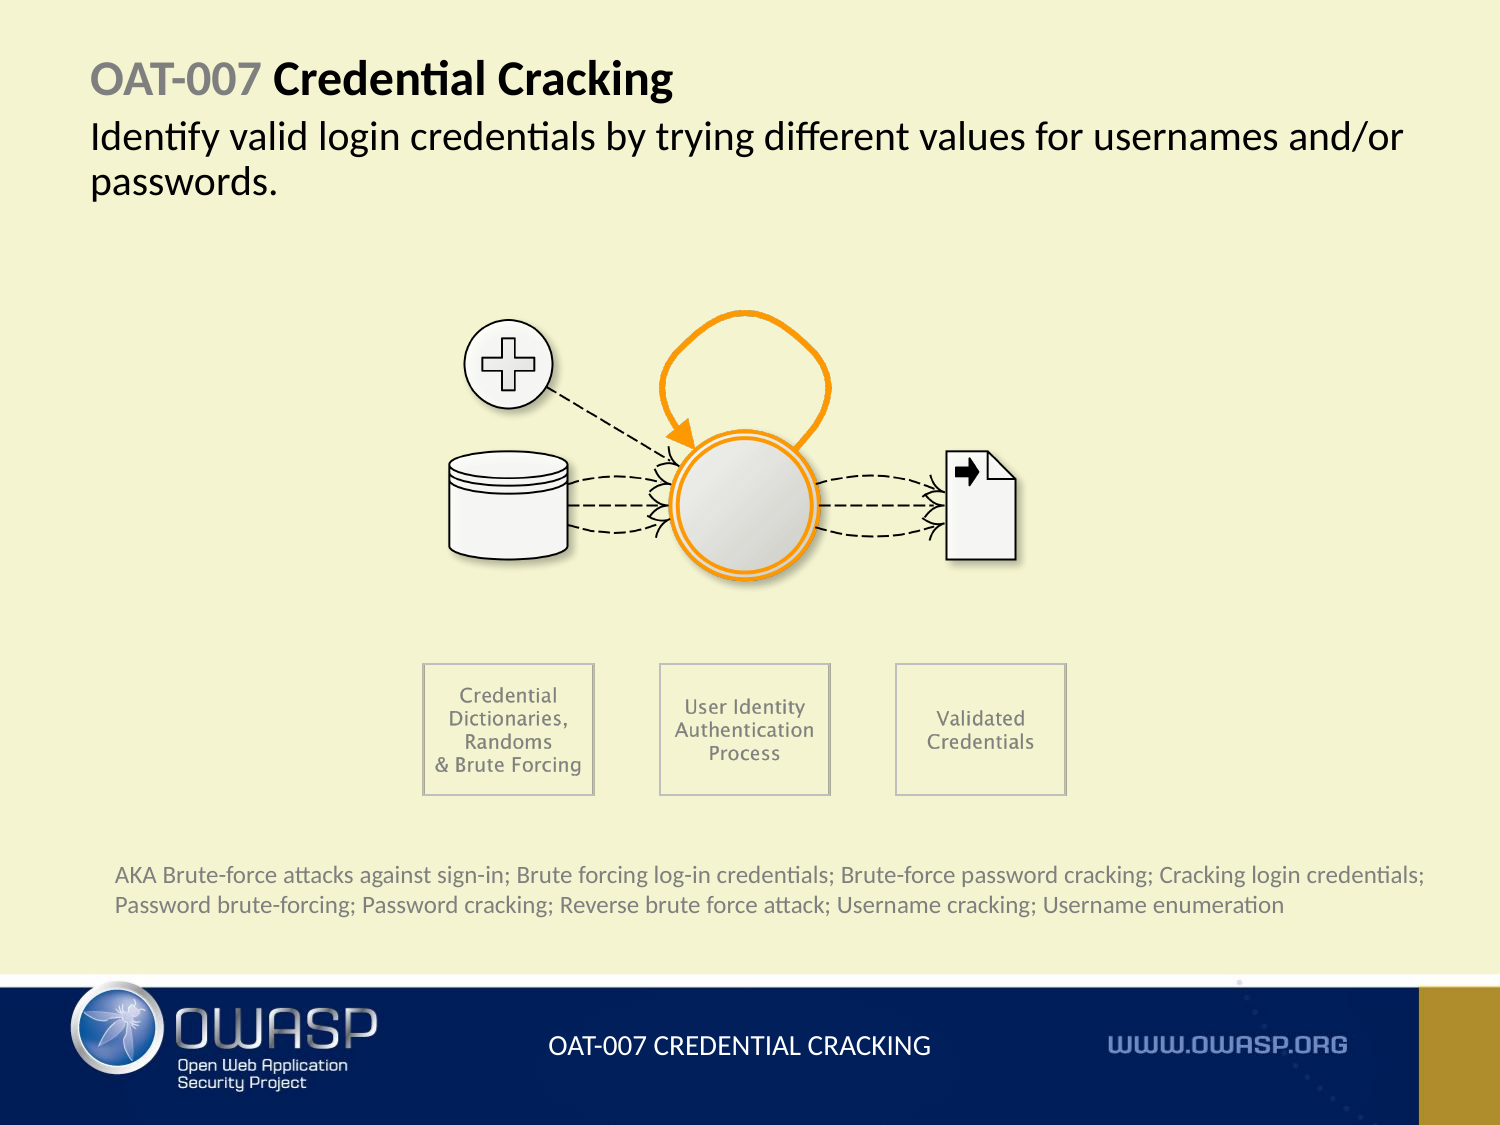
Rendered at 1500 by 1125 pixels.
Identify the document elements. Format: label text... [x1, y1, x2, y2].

list OAT-007 Credential Cracking Identify valid login credentials by trying different values for usernames and/or passwords. [75, 45, 1423, 226]
text_box AKA Brute-force attacks against sign-in; Brute forcing log-in credentials; Brute-force password cracking; Cracking login credentials; Password brute-forcing; Password cracking; Reverse brute force attack; Username cracking; Username enumeration [99, 850, 1448, 954]
picture [0, 975, 1500, 1125]
picture [250, 221, 1241, 798]
text_box OAT-007 Credential Cracking [383, 1018, 1097, 1103]
text_box [0, 0, 1500, 975]
